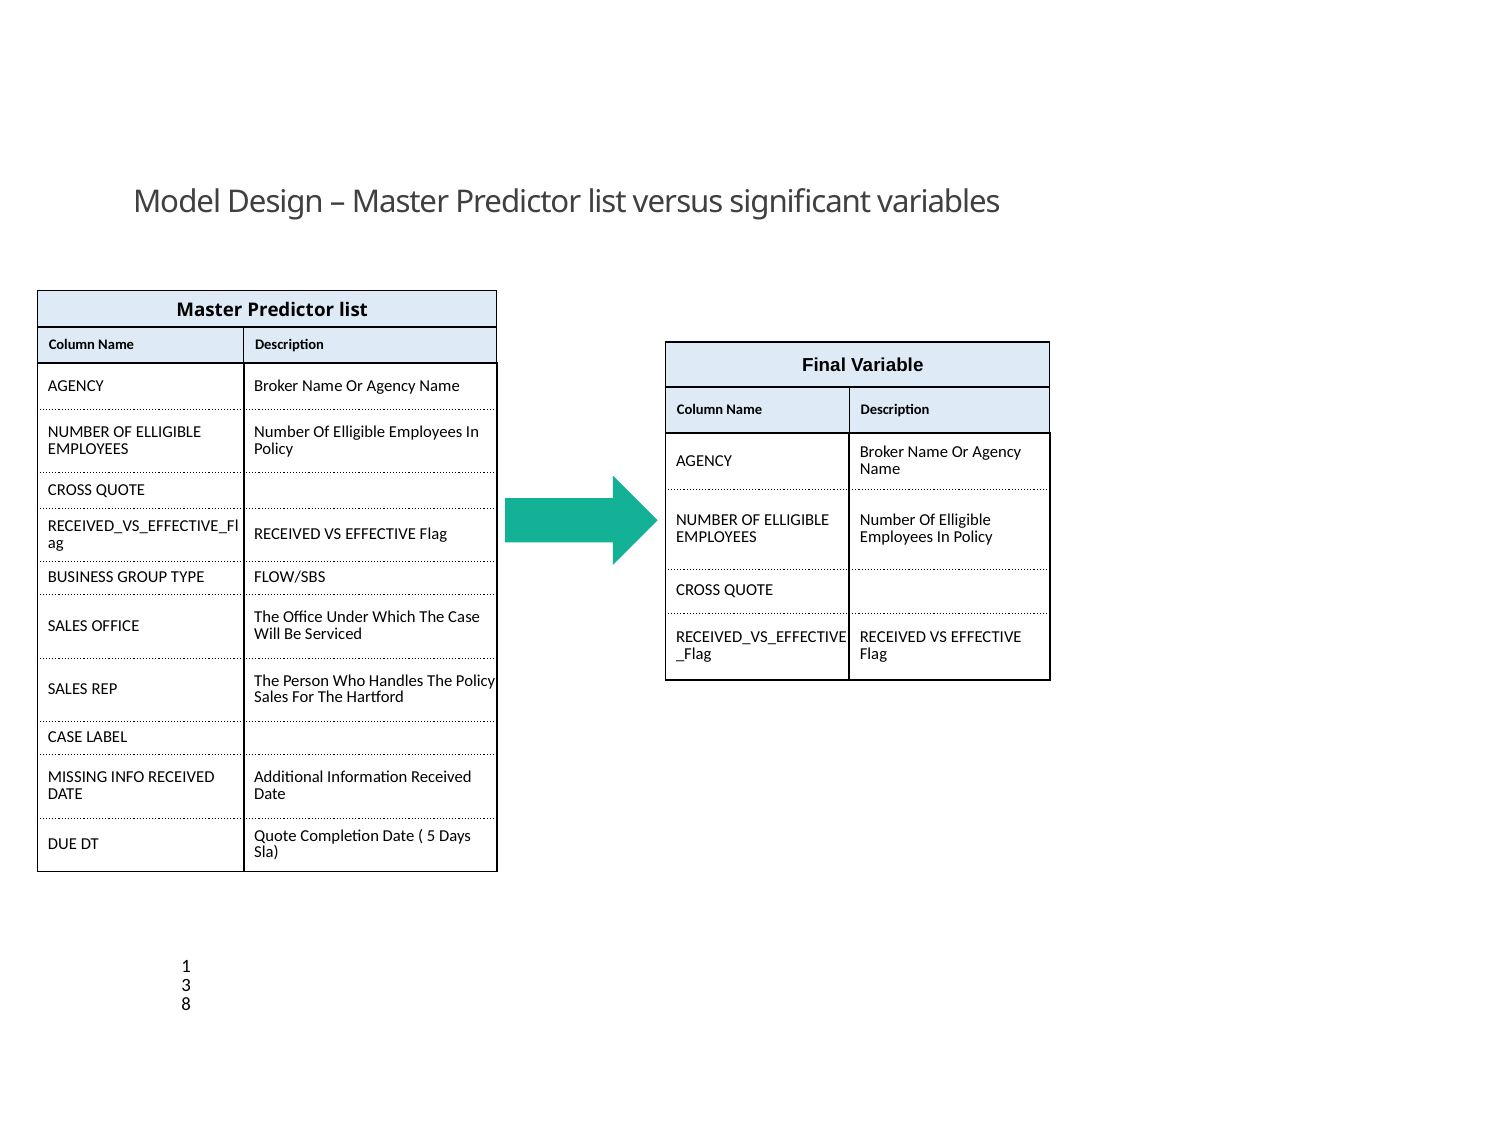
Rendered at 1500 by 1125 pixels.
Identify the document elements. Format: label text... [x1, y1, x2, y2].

table_cell SALES REP [38, 658, 243, 722]
table_cell CROSS QUOTE [666, 569, 848, 613]
table_cell Column Name [666, 388, 849, 432]
table_cell NUMBER OF ELLIGIBLE EMPLOYEES [666, 490, 848, 569]
table_cell Column Name [38, 328, 243, 362]
table_cell The Office Under Which The Case Will Be Serviced [245, 594, 496, 658]
table_cell [245, 722, 496, 754]
table_cell Broker Name Or Agency Name [850, 434, 1049, 490]
table_cell MISSING INFO RECEIVED DATE [38, 754, 243, 818]
table_cell RECEIVED_VS_EFFECTIVE_Flag [666, 613, 848, 679]
table_cell CROSS QUOTE [38, 473, 243, 508]
table_cell AGENCY [666, 434, 848, 490]
table_cell Description [244, 328, 496, 362]
text_box Model Design – Master Predictor list versus significant variables [121, 149, 1164, 225]
table_cell [245, 473, 496, 508]
table_cell NUMBER OF ELLIGIBLE EMPLOYEES [38, 409, 243, 473]
table_cell FLOW/SBS [245, 562, 496, 594]
table_cell The Person Who Handles The Policy Sales For The Hartford [245, 658, 496, 722]
table_header Final Variable [666, 343, 1049, 386]
table_cell [850, 569, 1049, 613]
table_cell Quote Completion Date ( 5 Days Sla) [245, 818, 496, 871]
table_cell SALES OFFICE [38, 594, 243, 658]
table_cell Additional Information Received Date [245, 754, 496, 818]
table_cell BUSINESS GROUP TYPE [38, 562, 243, 594]
table_cell RECEIVED VS EFFECTIVE Flag [245, 508, 496, 562]
slide_number 138 [166, 942, 212, 988]
table_cell DUE DT [38, 818, 243, 871]
table_cell Broker Name Or Agency Name [245, 364, 496, 409]
table_header Master Predictor list [38, 291, 496, 326]
table_cell Number Of Elligible Employees In Policy [850, 490, 1049, 569]
table_cell RECEIVED_VS_EFFECTIVE_Flag [38, 508, 243, 562]
table_cell Number Of Elligible Employees In Policy [245, 409, 496, 473]
text_box [505, 475, 658, 565]
table_cell RECEIVED VS EFFECTIVE Flag [850, 613, 1049, 679]
table_cell Description [850, 388, 1049, 432]
table_cell AGENCY [38, 364, 243, 409]
table_cell CASE LABEL [38, 722, 243, 754]
